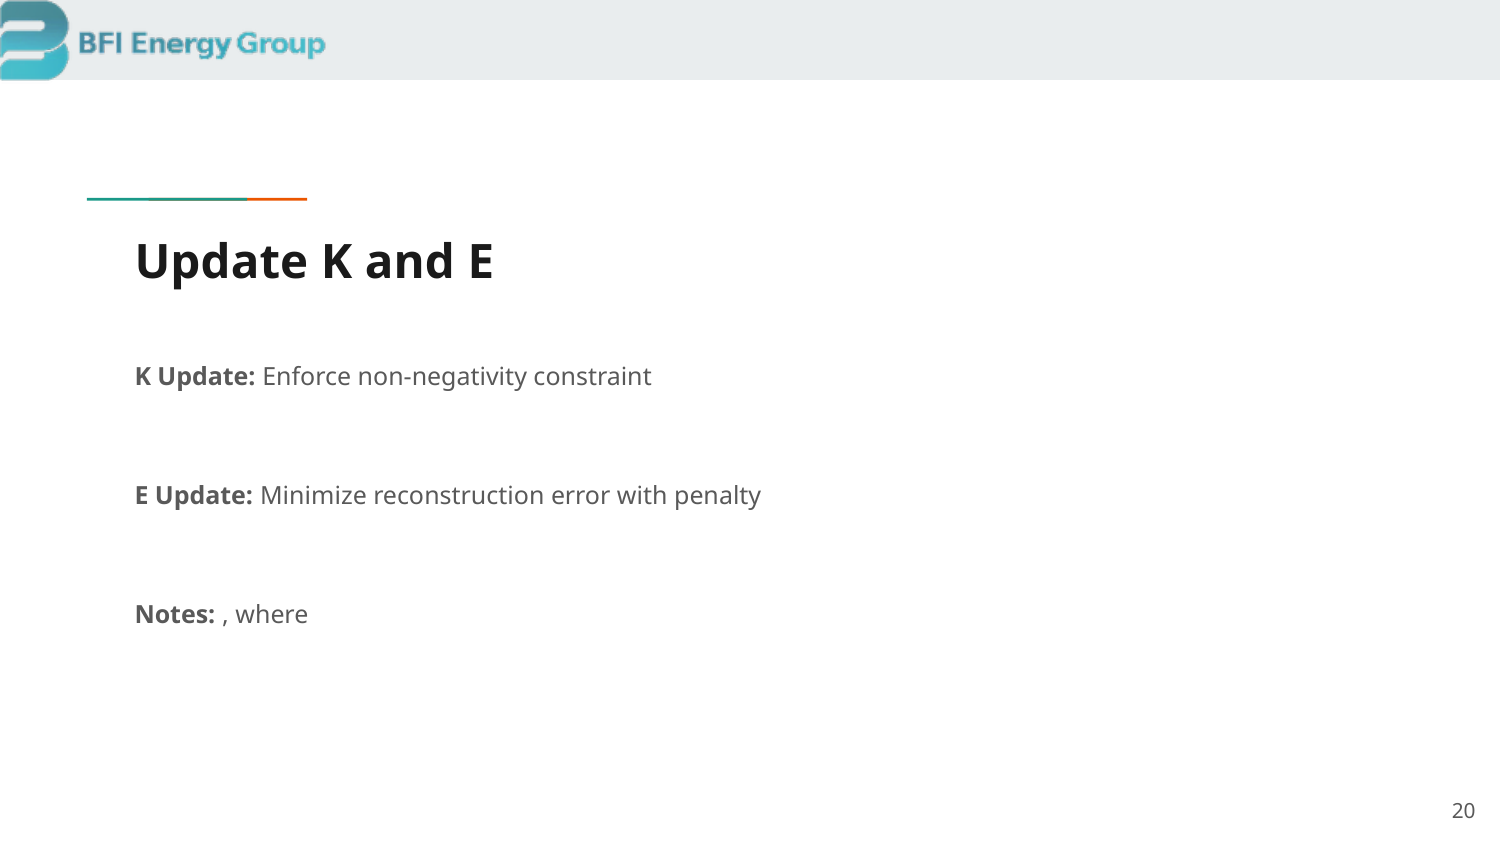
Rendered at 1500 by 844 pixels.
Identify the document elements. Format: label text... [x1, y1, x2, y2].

picture [0, 0, 334, 101]
slide_number 20 [1400, 779, 1491, 844]
title Update K and E [119, 216, 1381, 305]
